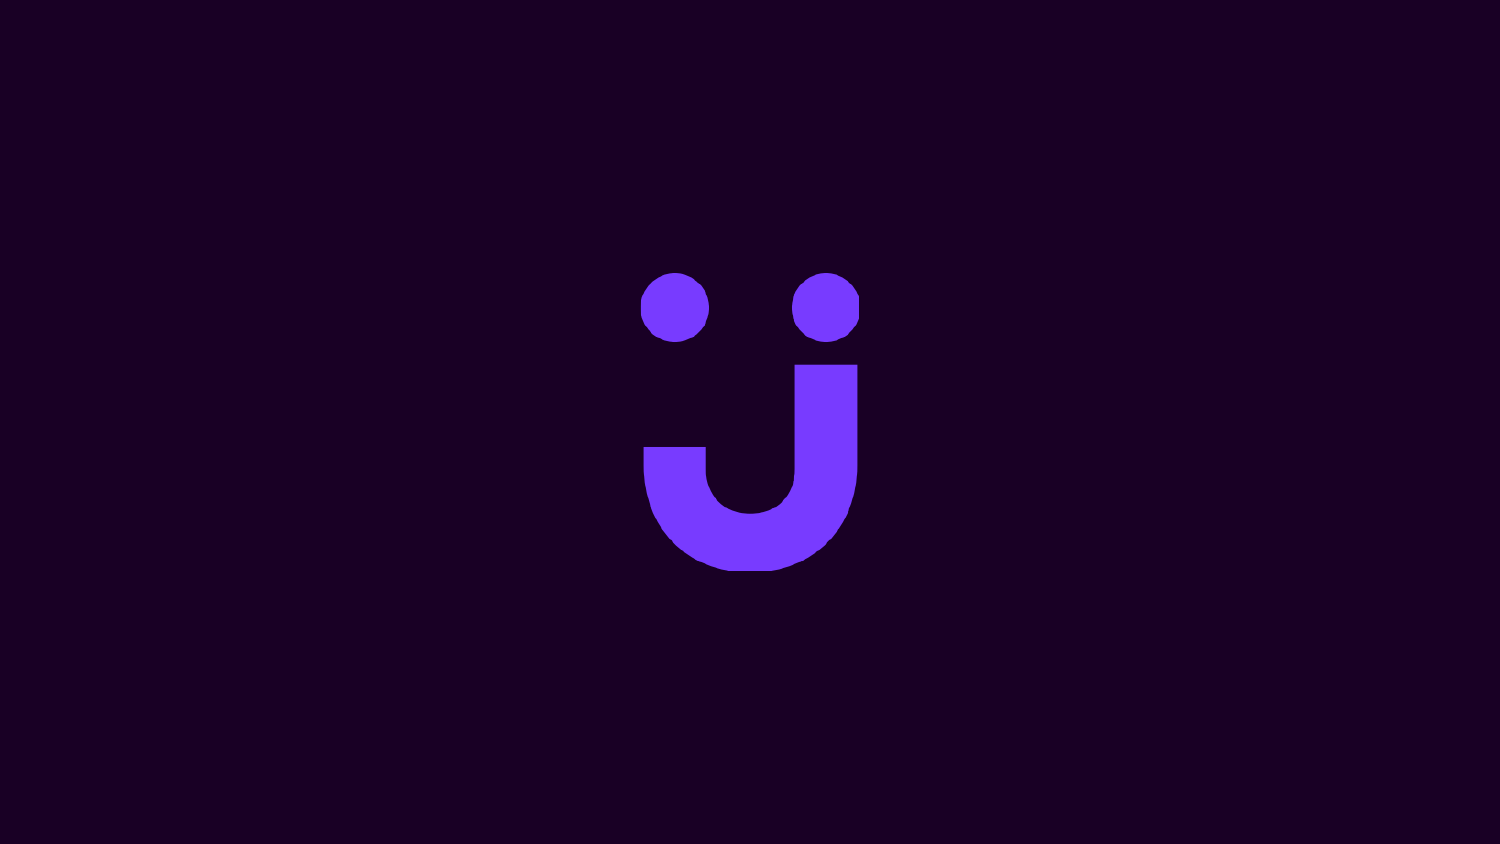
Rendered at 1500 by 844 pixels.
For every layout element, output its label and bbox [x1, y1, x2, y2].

picture [640, 273, 860, 571]
